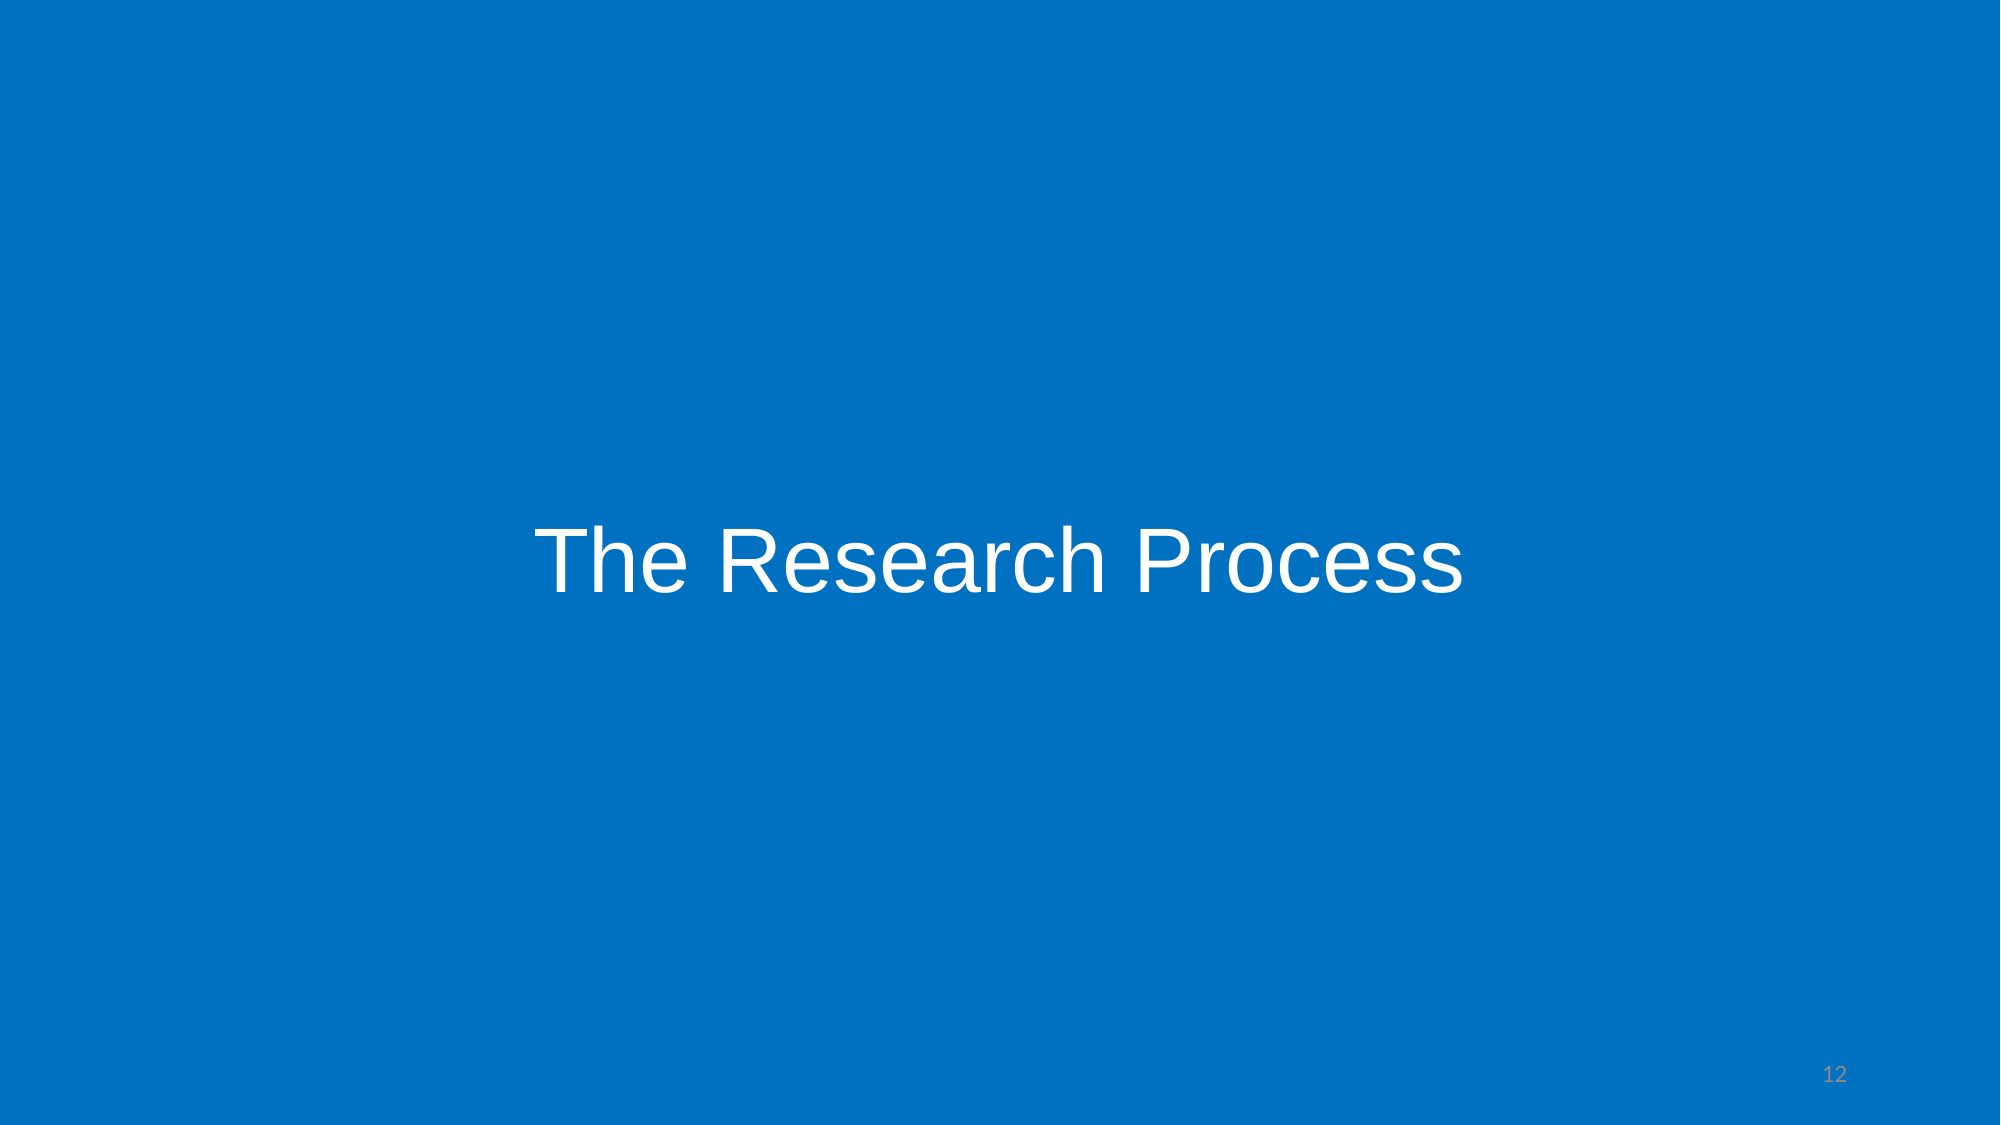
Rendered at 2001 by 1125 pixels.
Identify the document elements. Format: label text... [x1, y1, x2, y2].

slide_number 12 [1412, 1042, 1863, 1103]
title The Research Process [137, 453, 1863, 672]
